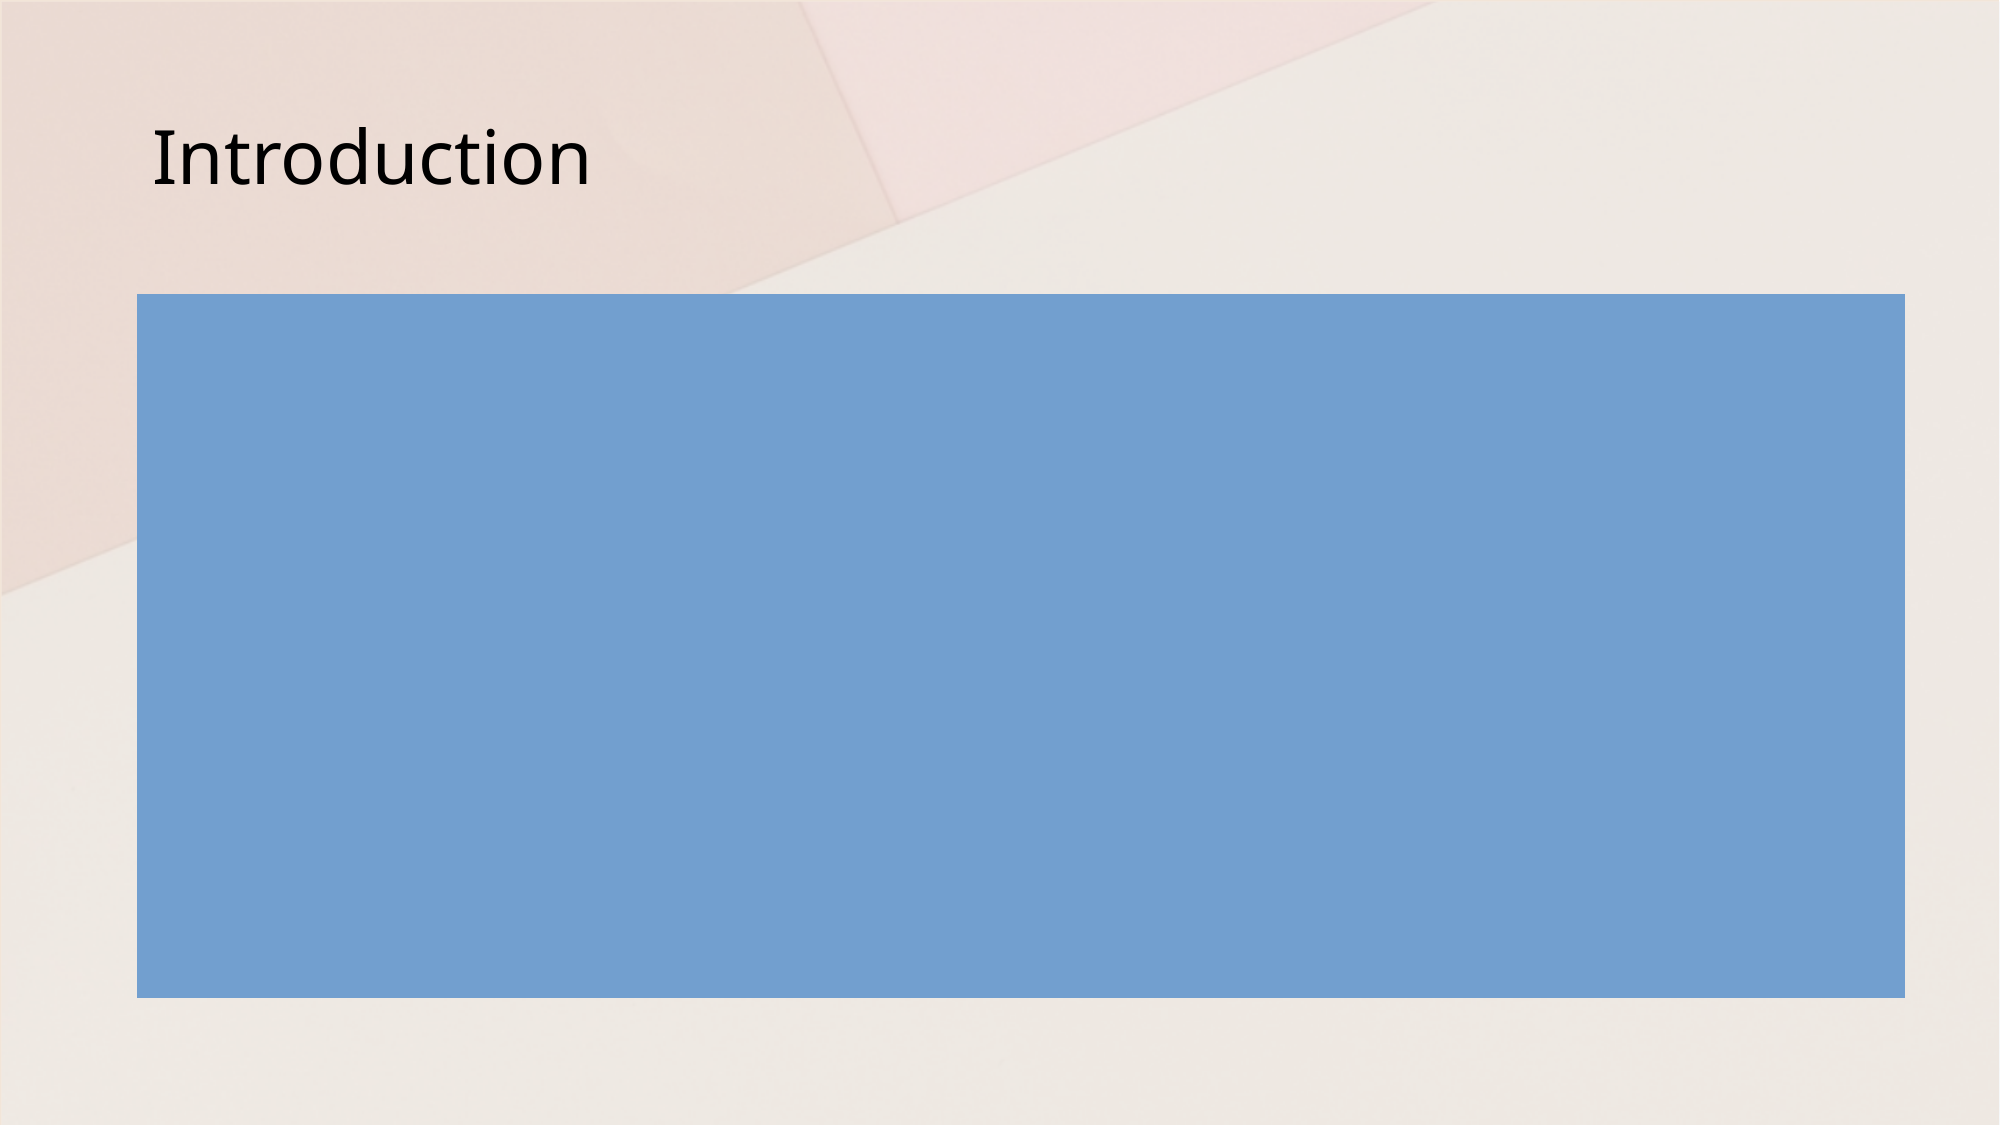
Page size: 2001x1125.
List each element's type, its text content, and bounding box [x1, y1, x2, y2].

title Introduction [137, 43, 1842, 278]
